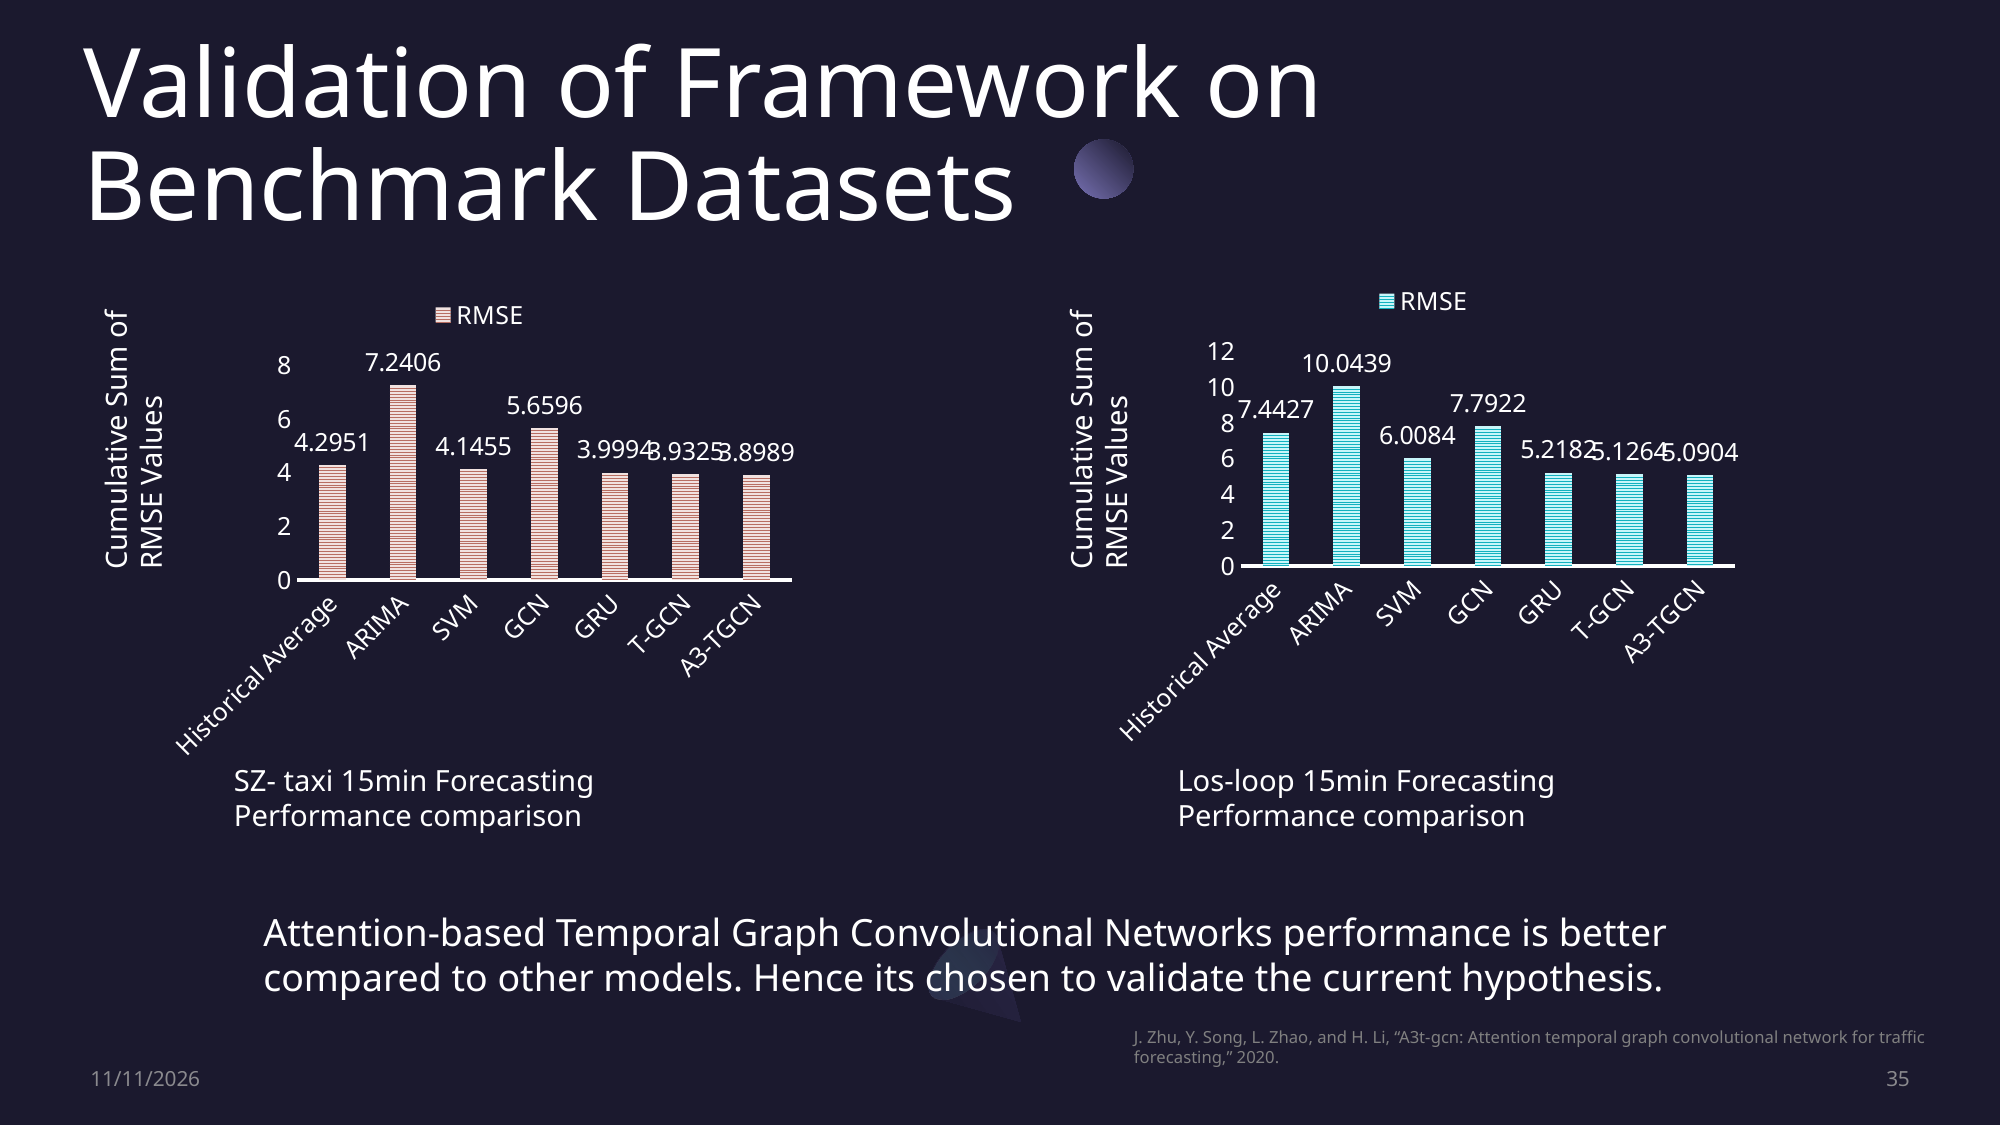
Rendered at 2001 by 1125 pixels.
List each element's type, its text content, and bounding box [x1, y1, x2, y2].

text_box SZ- taxi 15min Forecasting Performance comparison [219, 773, 741, 840]
text_box Cumulative Sum of RMSE Values [1055, 280, 1098, 585]
text_box Cumulative Sum of RMSE Values [90, 280, 154, 585]
text_box Attention-based Temporal Graph Convolutional Networks performance is better compared to other models. Hence its chosen to validate the current hypothesis. [248, 901, 1694, 1006]
chart [154, 280, 805, 773]
text_box J. Zhu, Y. Song, L. Zhao, and H. Li, “A3t-gcn: Attention temporal graph convolutional network for traffic forecasting,” 2020. [1119, 1019, 1976, 1075]
chart [1098, 266, 1749, 759]
slide_number 35 [1632, 1075, 1910, 1093]
text_box Los-loop 15min Forecasting Performance comparison [1162, 759, 1685, 840]
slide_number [90, 1067, 522, 1093]
text_box Validation of Framework on Benchmark Datasets [83, 32, 1859, 242]
